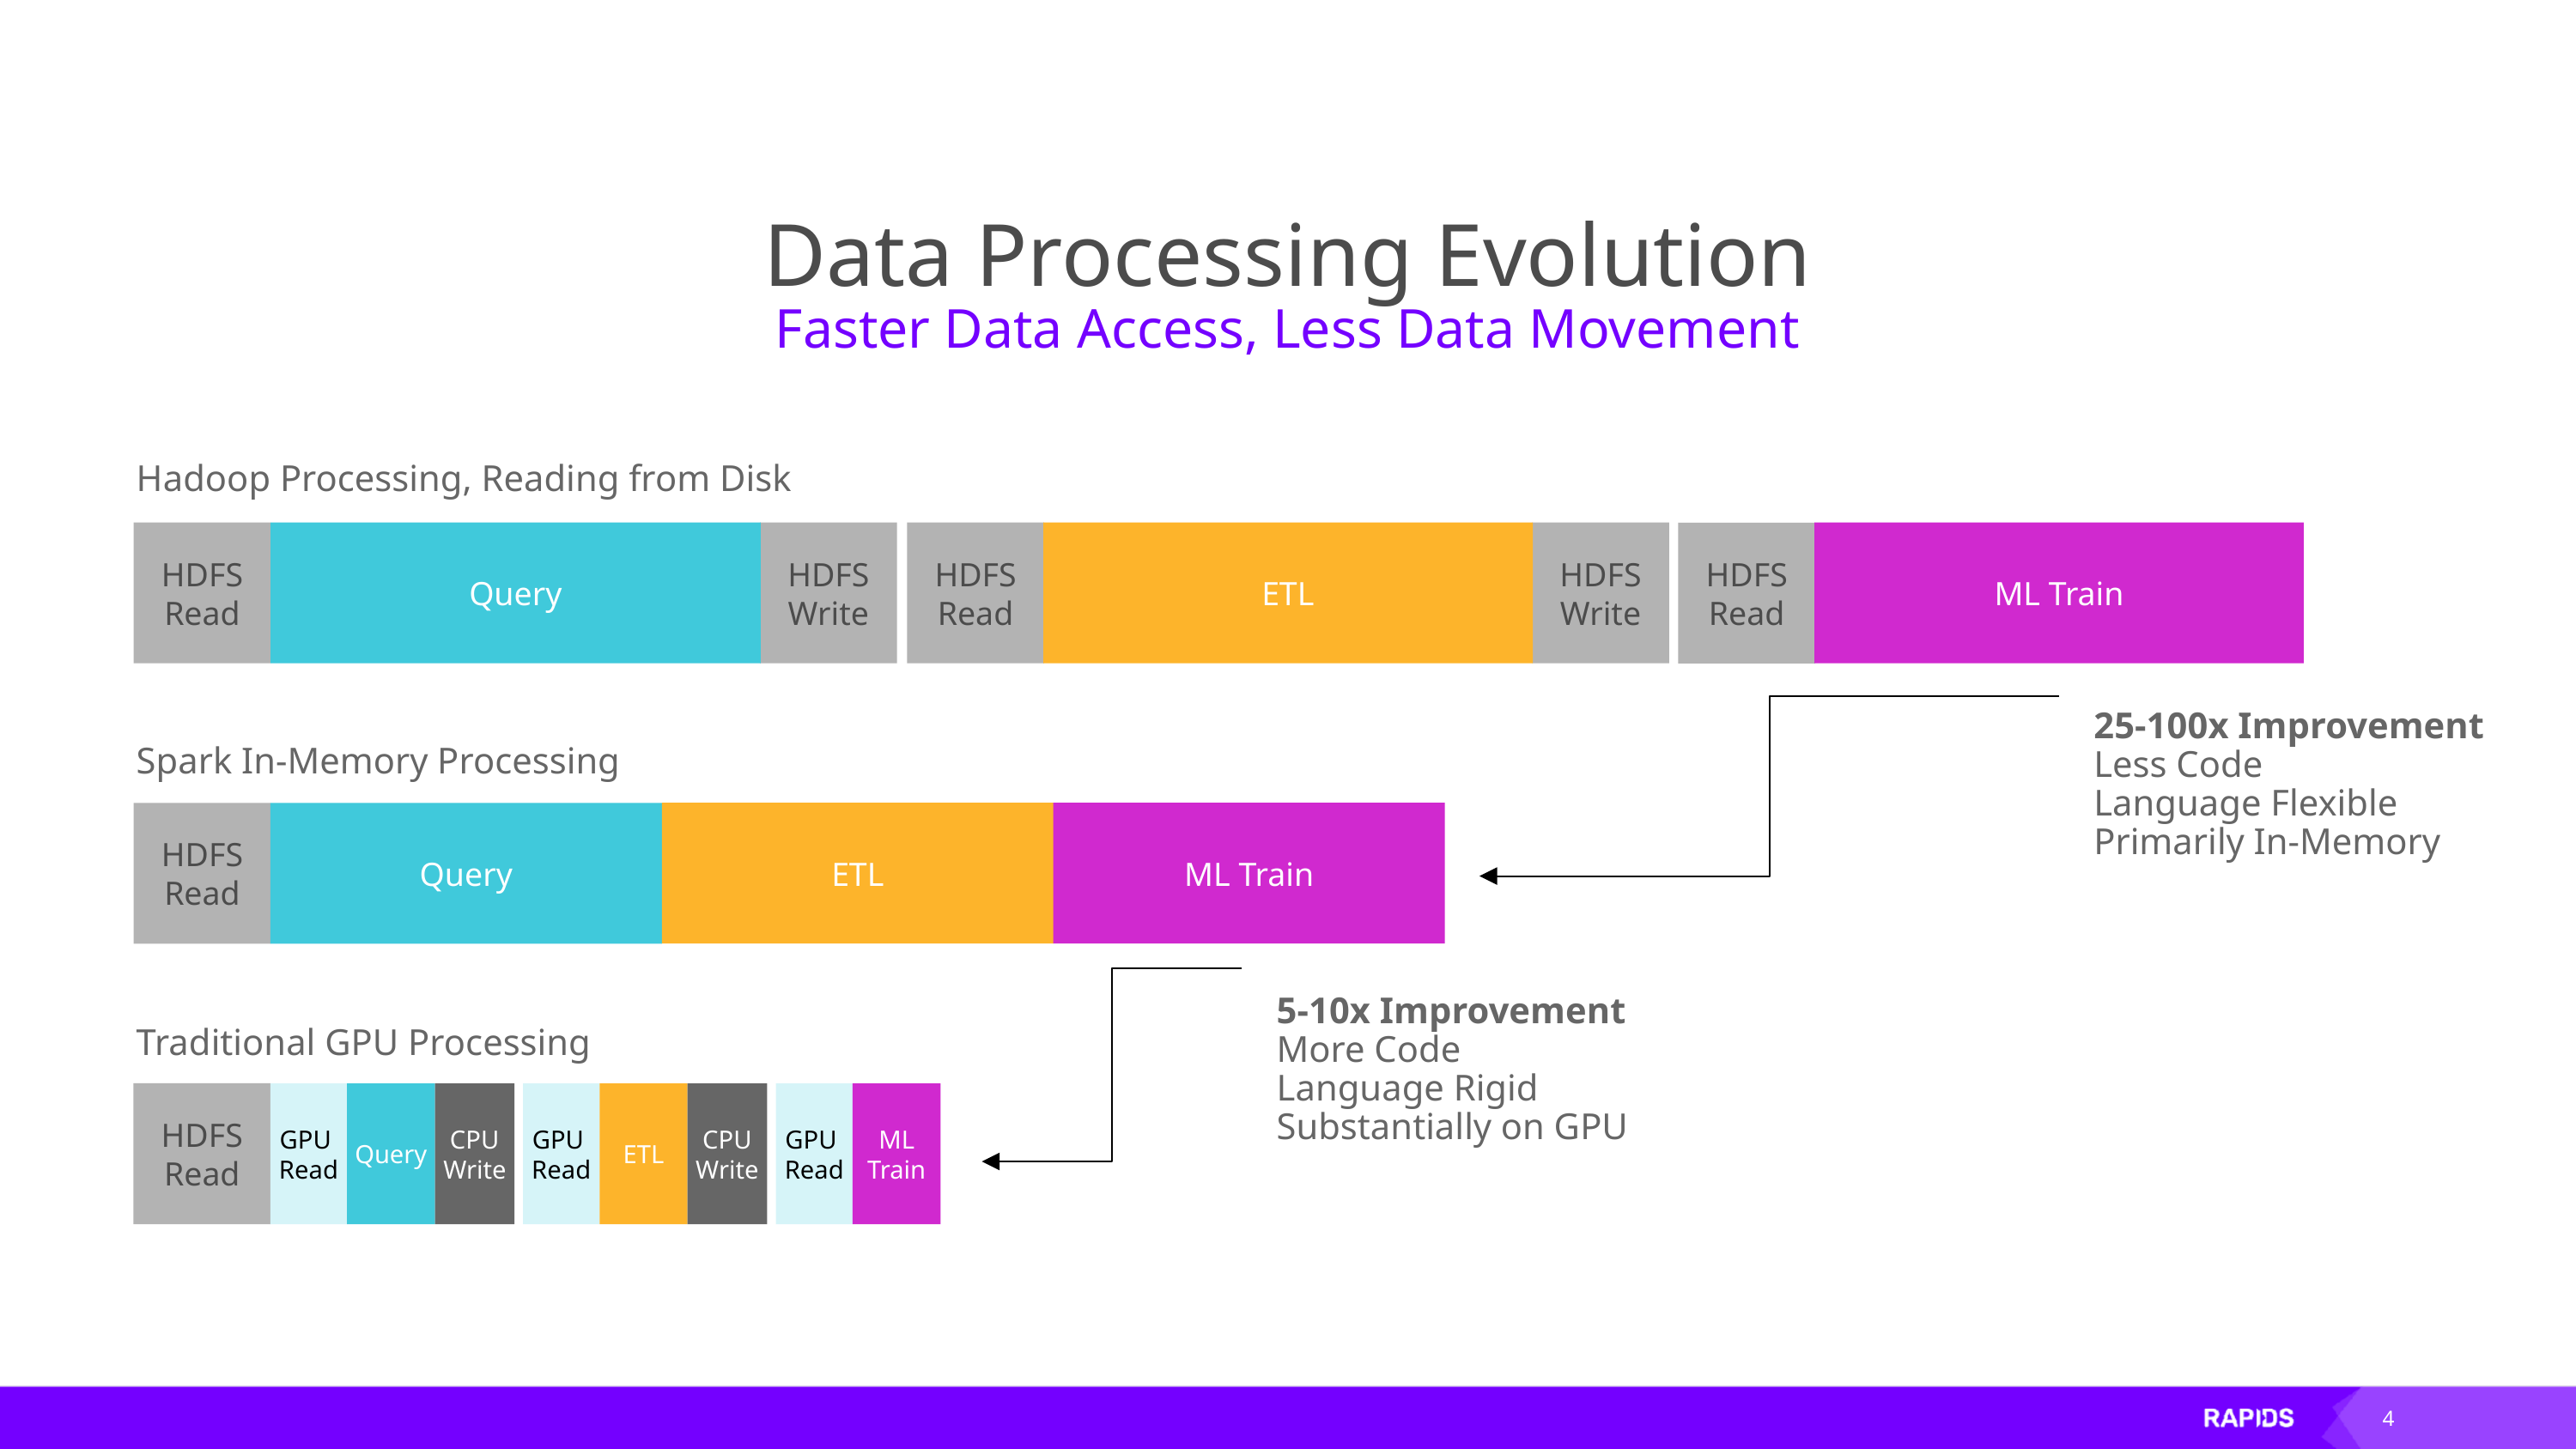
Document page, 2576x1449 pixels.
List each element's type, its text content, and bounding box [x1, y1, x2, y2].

text_box HDFS Read [133, 803, 270, 944]
text_box HDFS Read [133, 522, 270, 664]
text_box Traditional GPU Processing [114, 1009, 977, 1078]
text_box HDFS Read [133, 1082, 271, 1225]
text_box ETL [661, 803, 1053, 944]
picture [0, 0, 2576, 1449]
text_box GPU Read [775, 1083, 852, 1225]
text_box Query [270, 803, 661, 944]
text_box HDFS Write [761, 522, 897, 664]
text_box HDFS Read [907, 522, 1043, 664]
text_box 25-100x Improvement Less Code Language Flexible Primarily In-Memory [2072, 699, 2510, 871]
text_box GPU Read [270, 1083, 347, 1225]
text_box HDFS Read [1678, 522, 1814, 664]
title Data Processing Evolution [117, 173, 2459, 295]
text_box ML Train [852, 1083, 941, 1225]
text_box HDFS Write [1534, 522, 1669, 664]
text_box GPU Read [523, 1083, 599, 1225]
text_box ETL [599, 1083, 687, 1225]
text_box Spark In-Memory Processing [114, 728, 1035, 797]
text_box 5-10x Improvement More Code Language Rigid Substantially on GPU [1255, 984, 1662, 1195]
text_box ML Train [1814, 522, 2304, 664]
text_box ML Train [1053, 803, 1445, 944]
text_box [981, 967, 1242, 1162]
list Faster Data Access, Less Data Movement [117, 295, 2459, 419]
text_box Query [270, 522, 761, 664]
text_box CPU Write [687, 1083, 768, 1225]
text_box CPU Write [434, 1083, 515, 1225]
text_box Query [347, 1083, 434, 1225]
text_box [1479, 695, 2060, 876]
text_box ETL [1043, 522, 1534, 664]
text_box Hadoop Processing, Reading from Disk [114, 446, 1035, 514]
